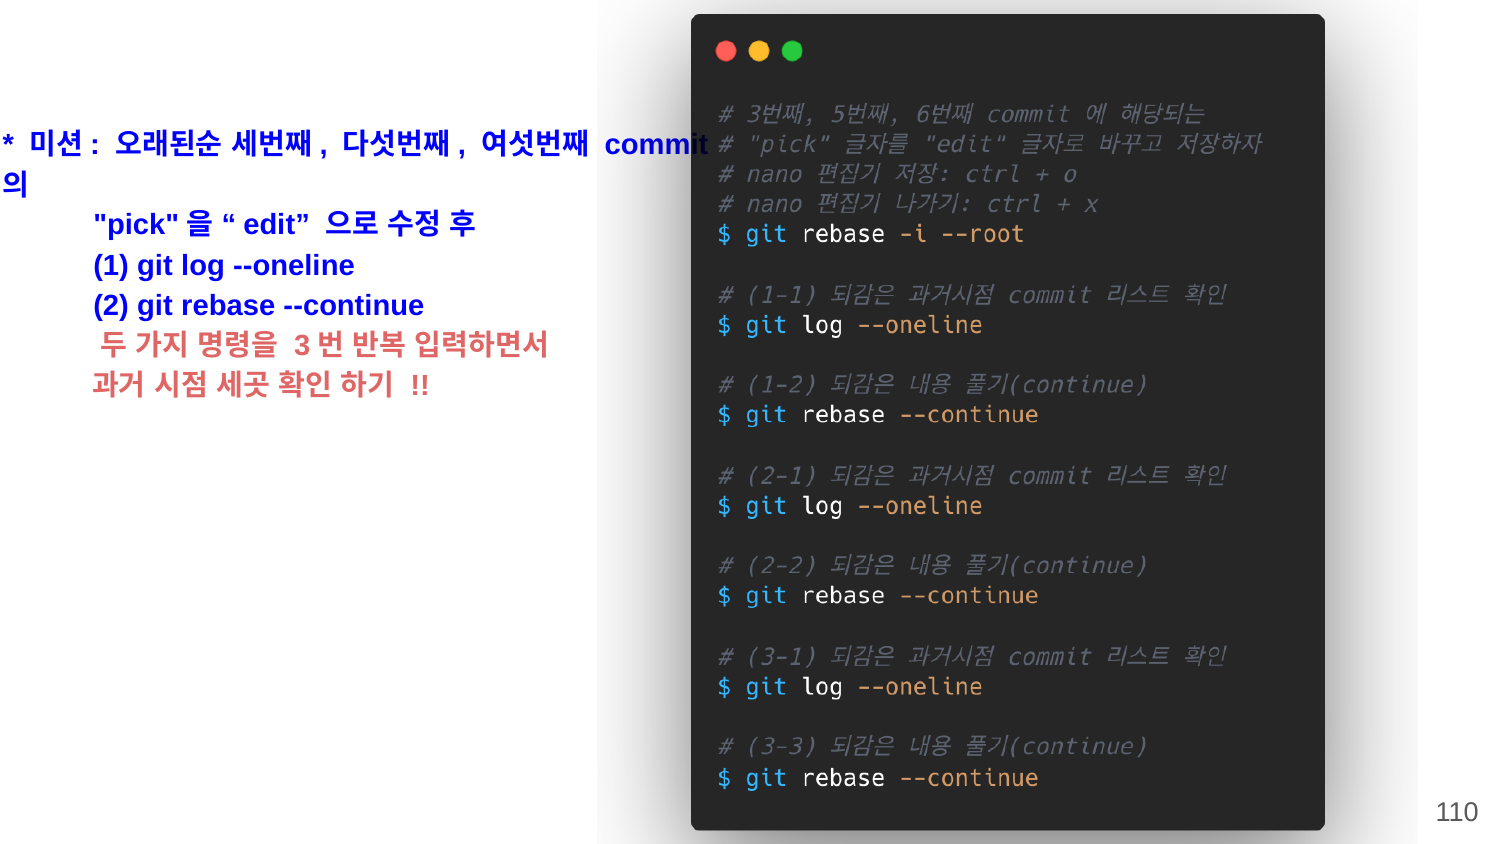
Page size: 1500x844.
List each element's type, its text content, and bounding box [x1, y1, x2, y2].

slide_number ‹#› [1421, 779, 1494, 844]
picture [596, 0, 1418, 844]
text_box * 미션: 오래된순 세번째, 다섯번째, 여섯번째 commit 의 "pick"을 “edit” 으로 수정 후 (1) git log --oneline (2) git rebase --continue 두 가지 명령을 3번 반복 입력하면서 과거 시점 세곳 확인 하기 !! [0, 105, 591, 422]
